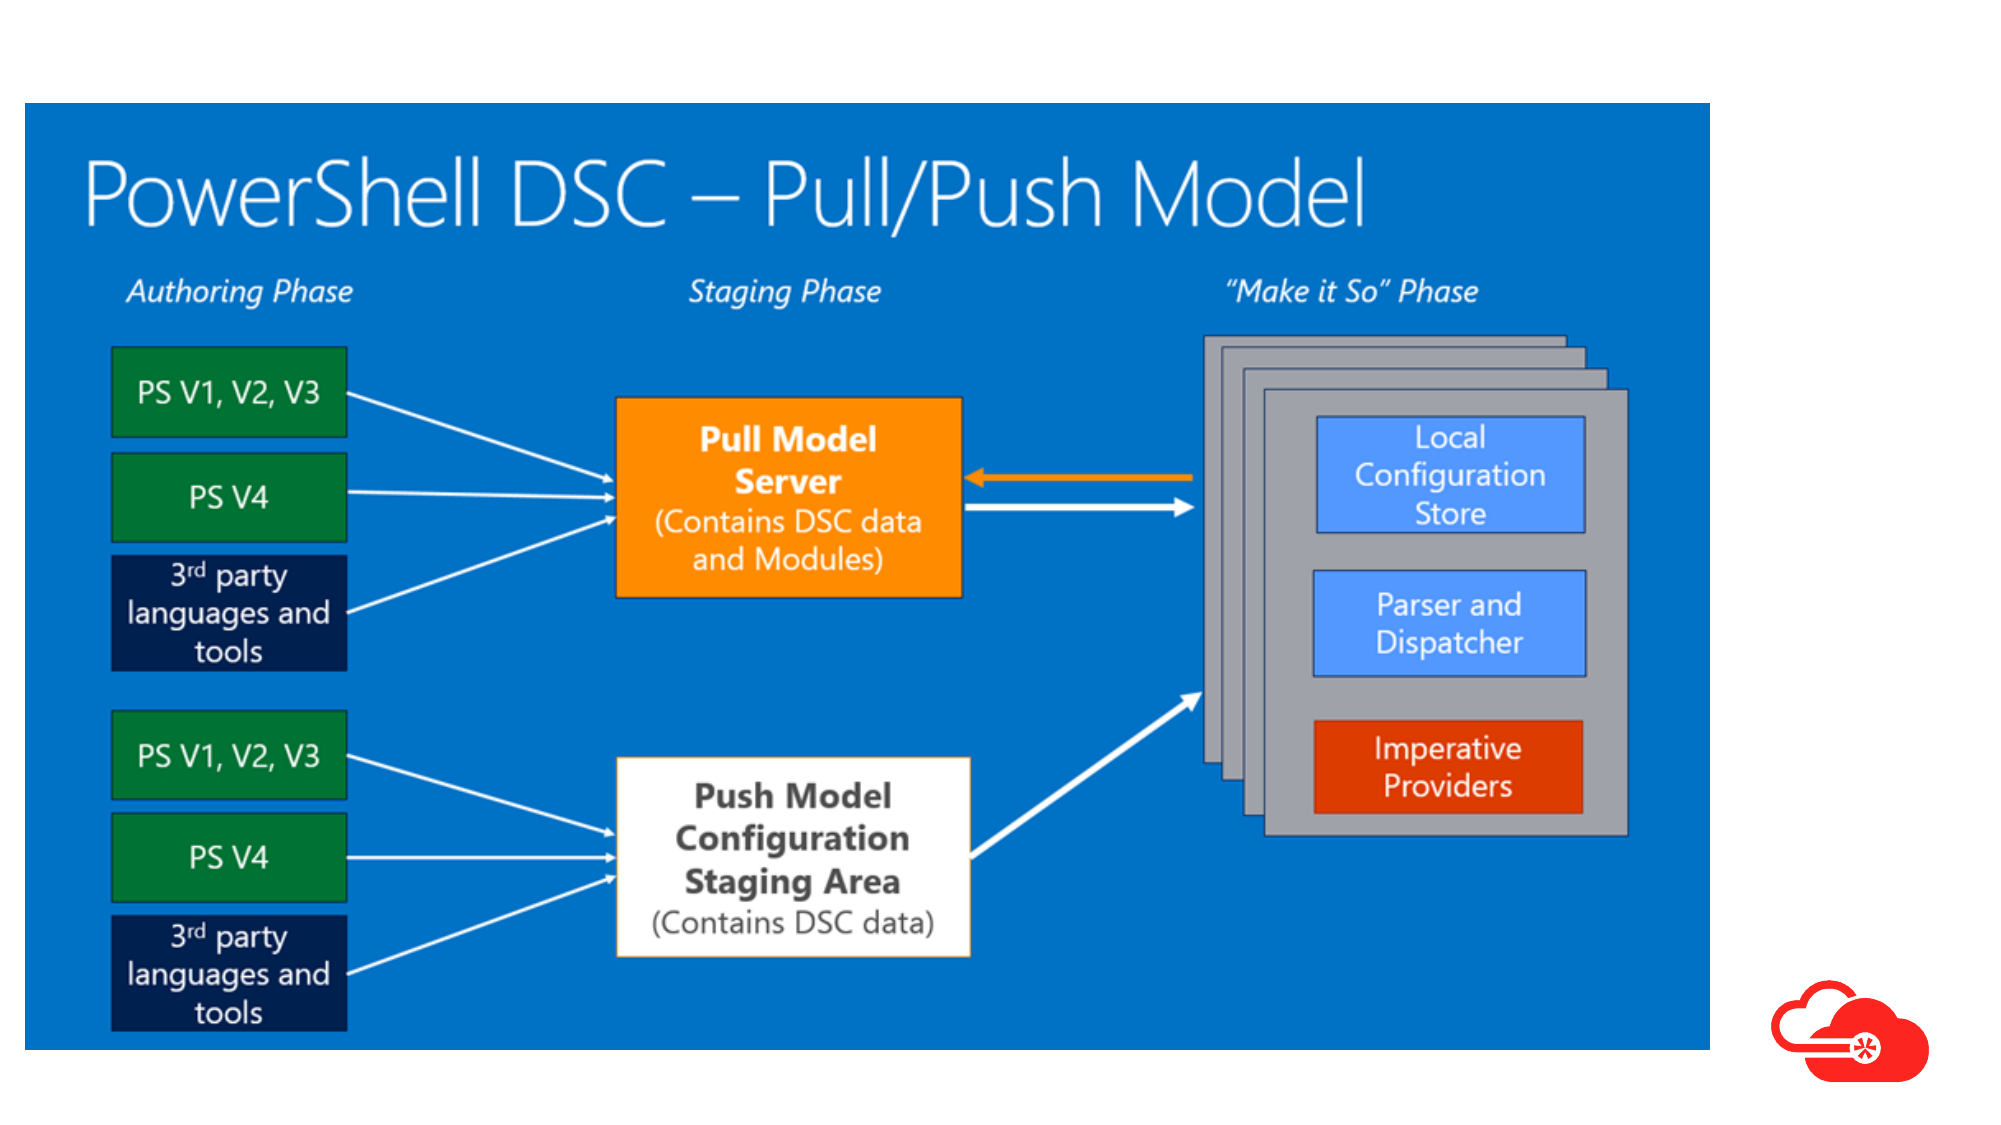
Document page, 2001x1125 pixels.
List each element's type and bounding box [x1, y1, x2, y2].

picture [25, 103, 1710, 1050]
picture [1771, 952, 1929, 1110]
